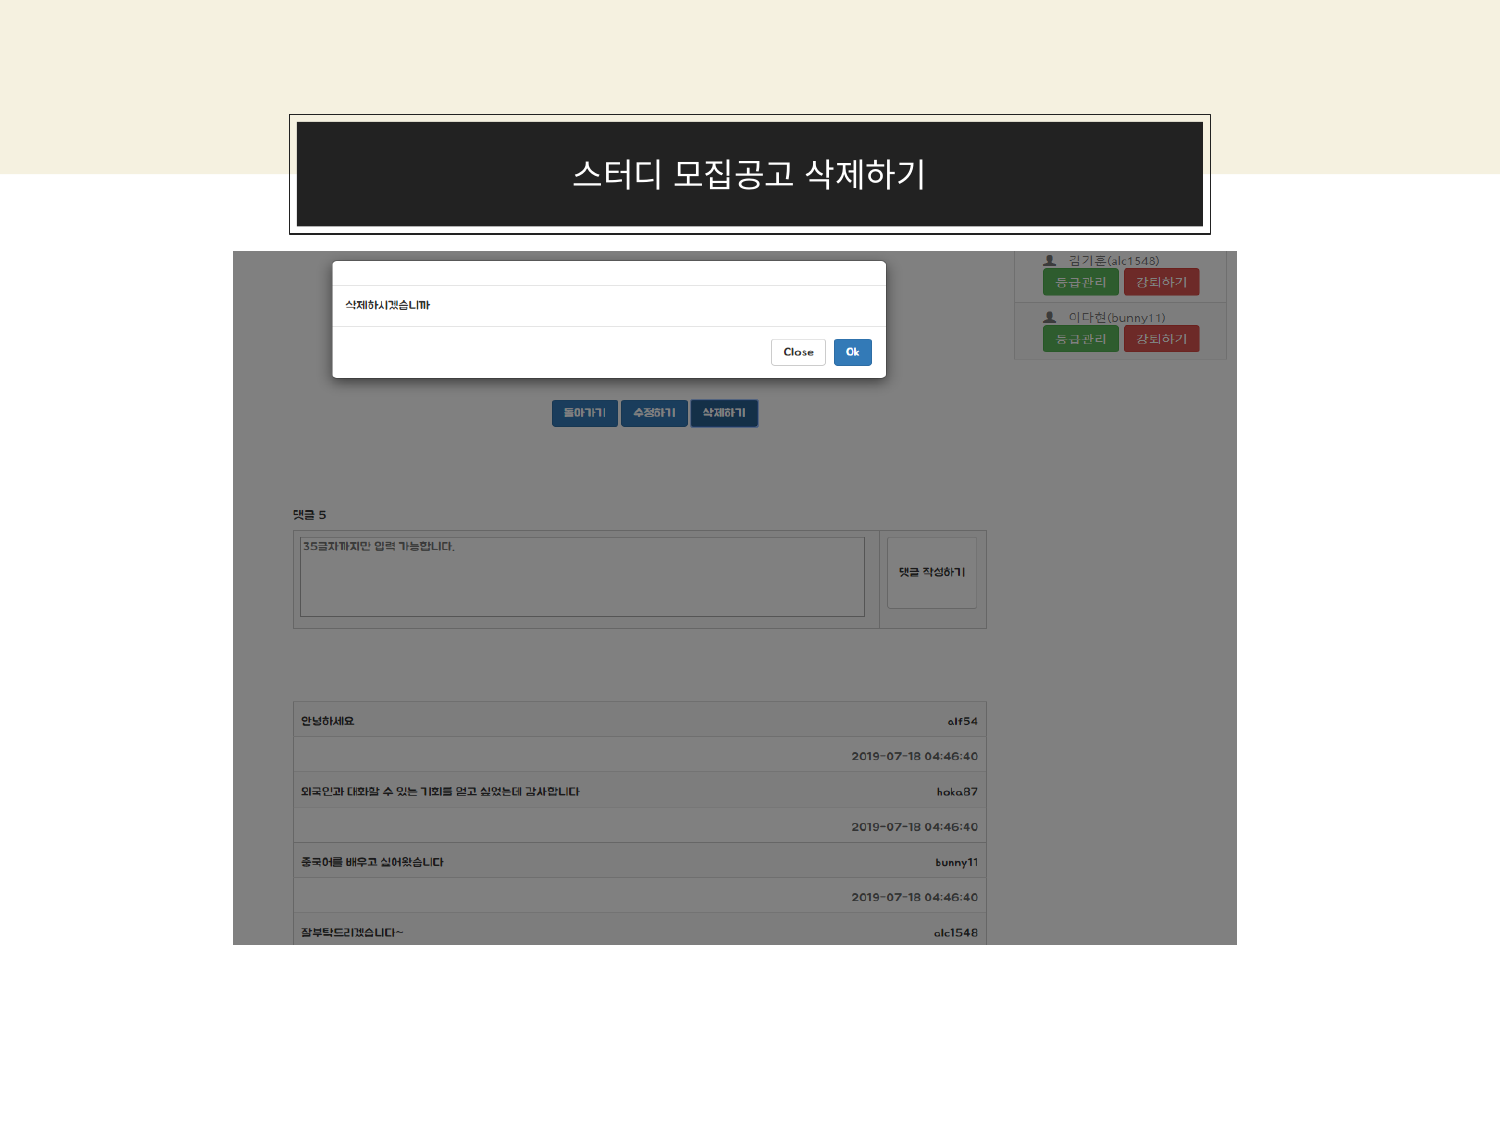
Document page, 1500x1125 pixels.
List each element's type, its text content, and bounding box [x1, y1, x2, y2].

title 스터디 모집공고 삭제하기 [296, 121, 1203, 227]
picture [233, 251, 1237, 946]
